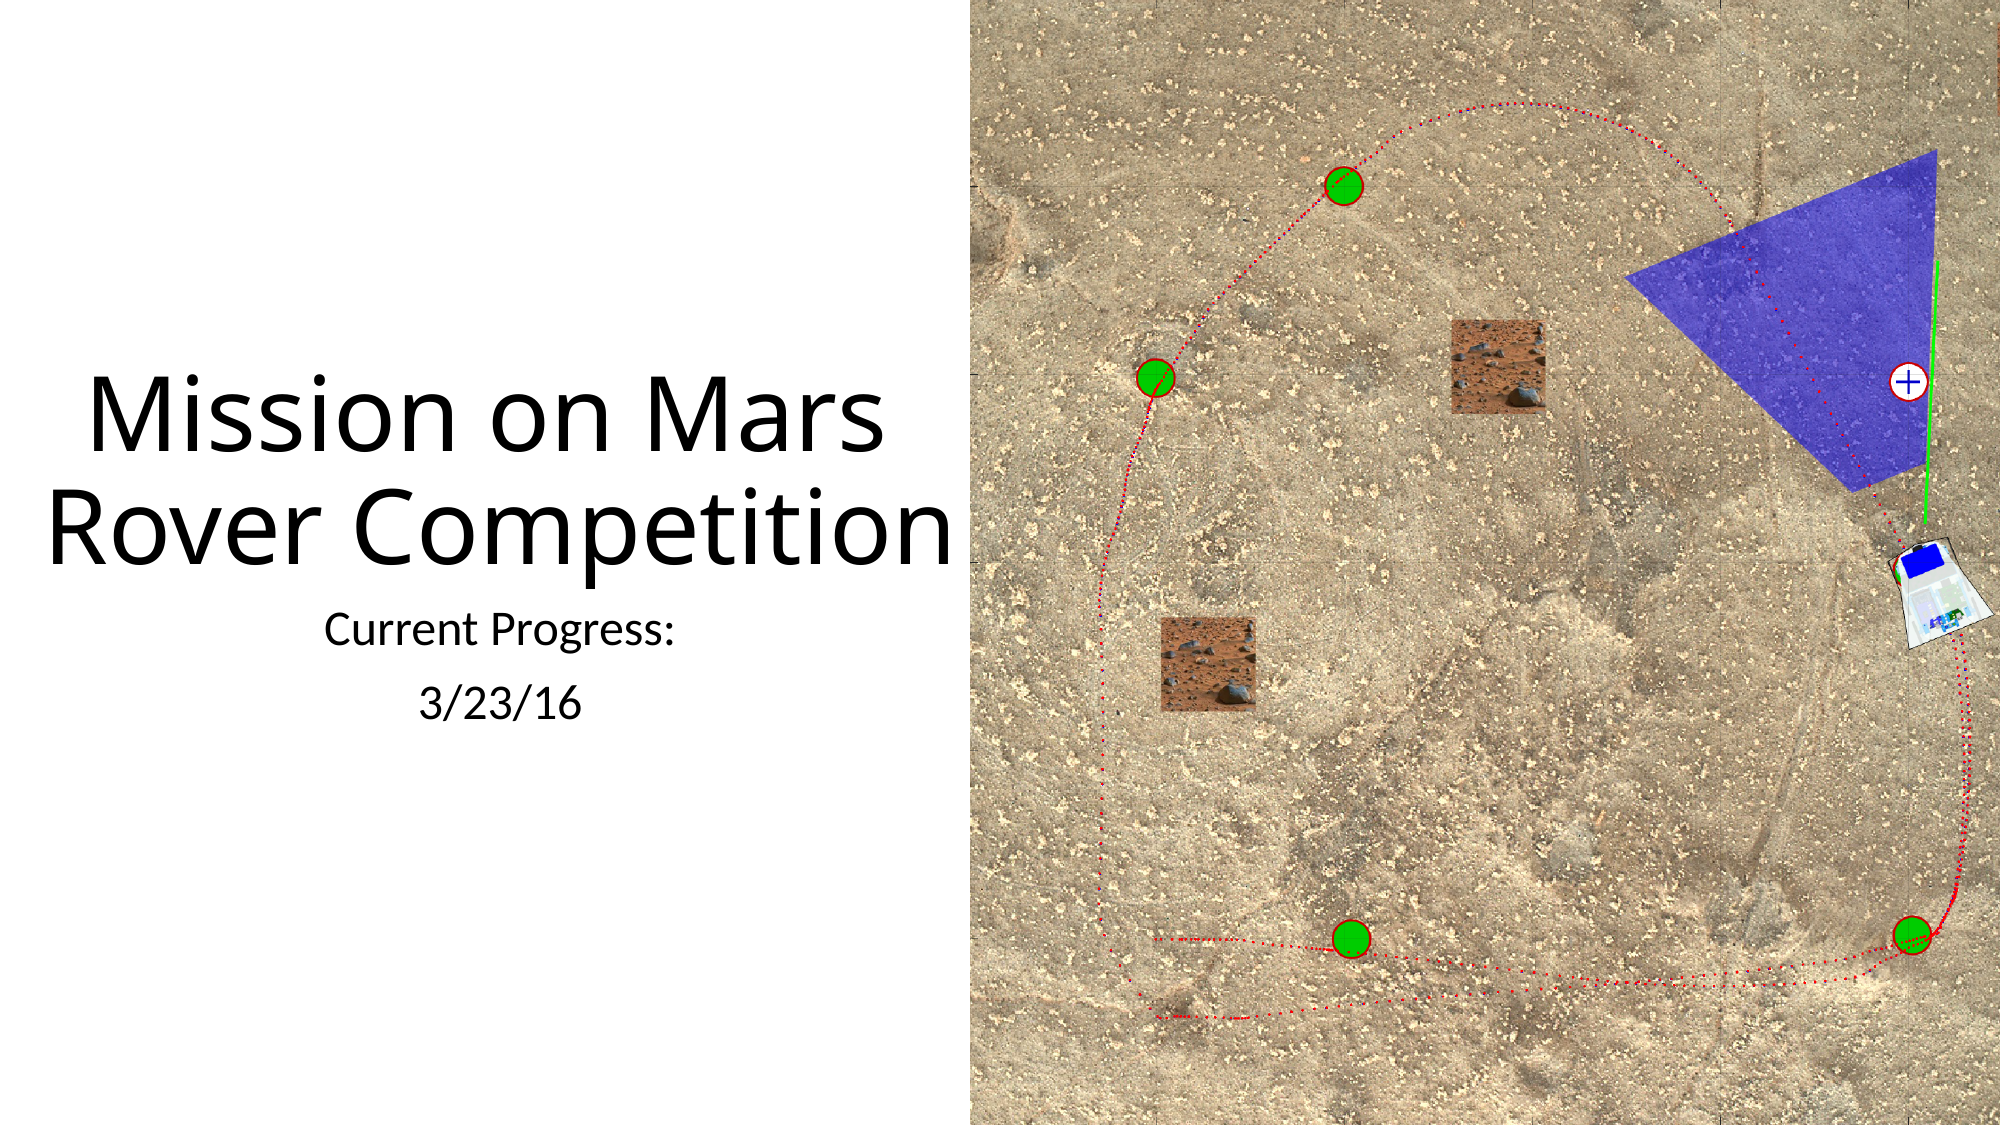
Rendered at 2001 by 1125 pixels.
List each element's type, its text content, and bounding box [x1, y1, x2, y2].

picture [874, 0, 2000, 1125]
title Mission on Mars Rover Competition [0, 357, 874, 594]
subtitle Current Progress: 3/23/16 [0, 594, 874, 759]
